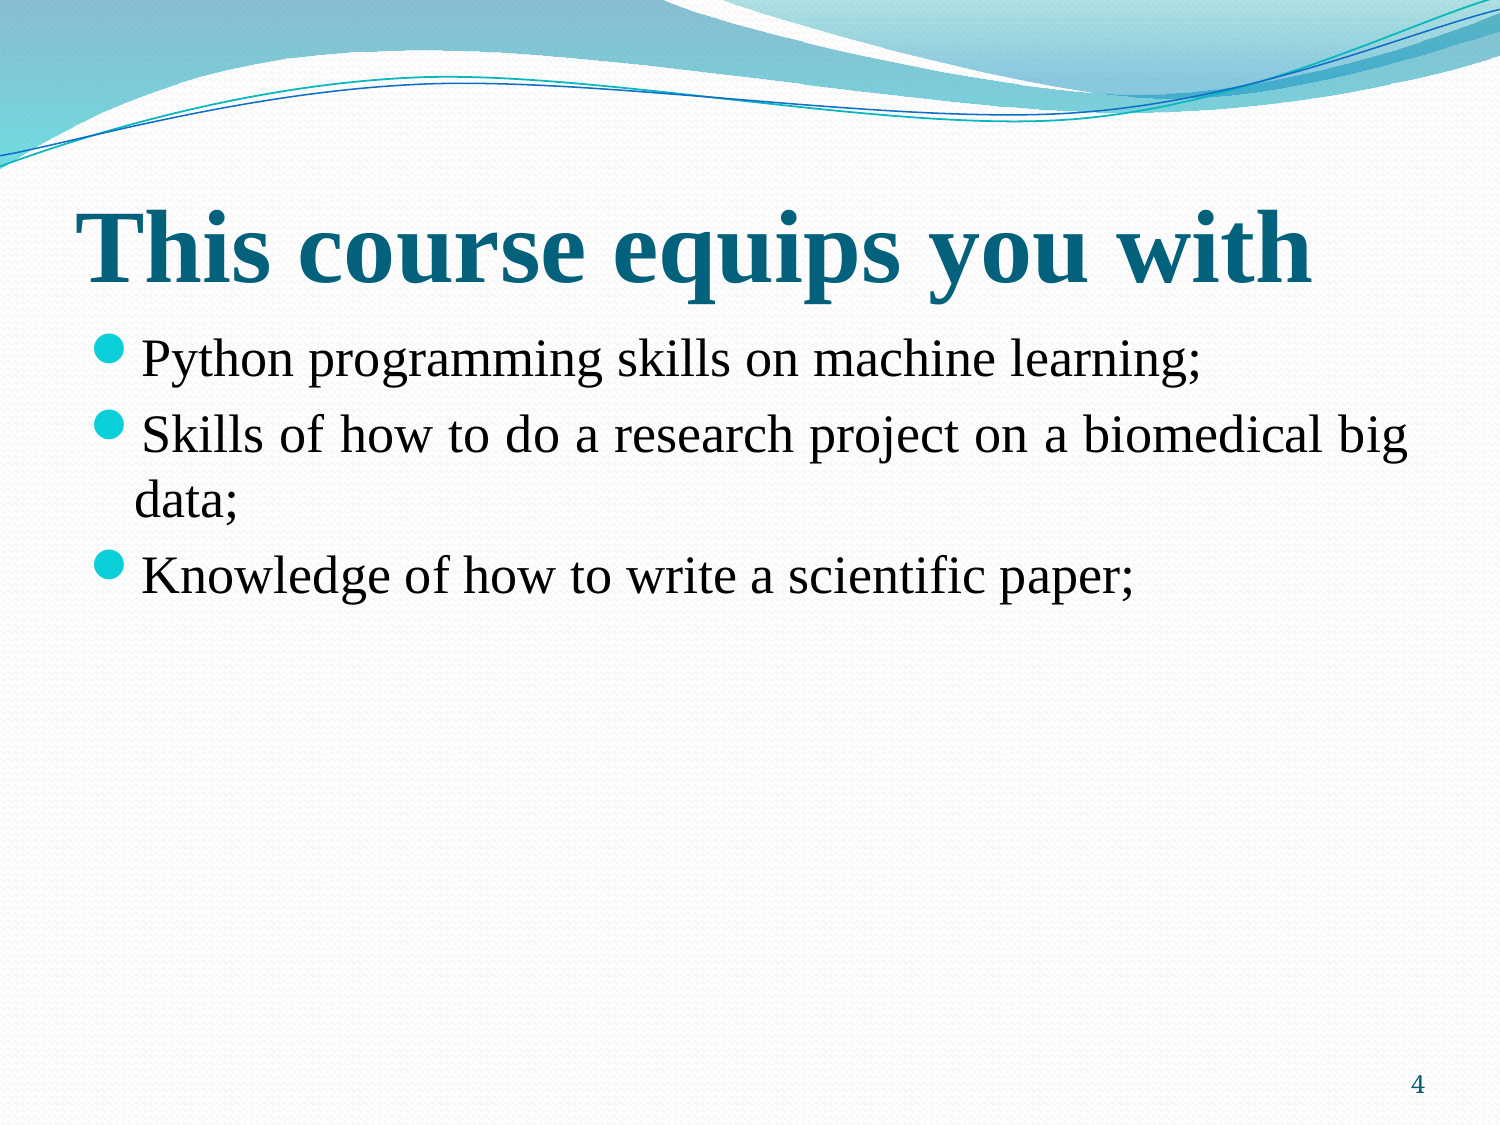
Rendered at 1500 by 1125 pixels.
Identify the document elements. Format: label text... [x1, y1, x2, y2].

list Python programming skills on machine learning; Skills of how to do a research project on a biomedical big data; Knowledge of how to write a scientific paper; [75, 314, 1425, 1043]
slide_number 4 [1299, 1042, 1425, 1103]
title This course equips you with [75, 115, 1425, 303]
